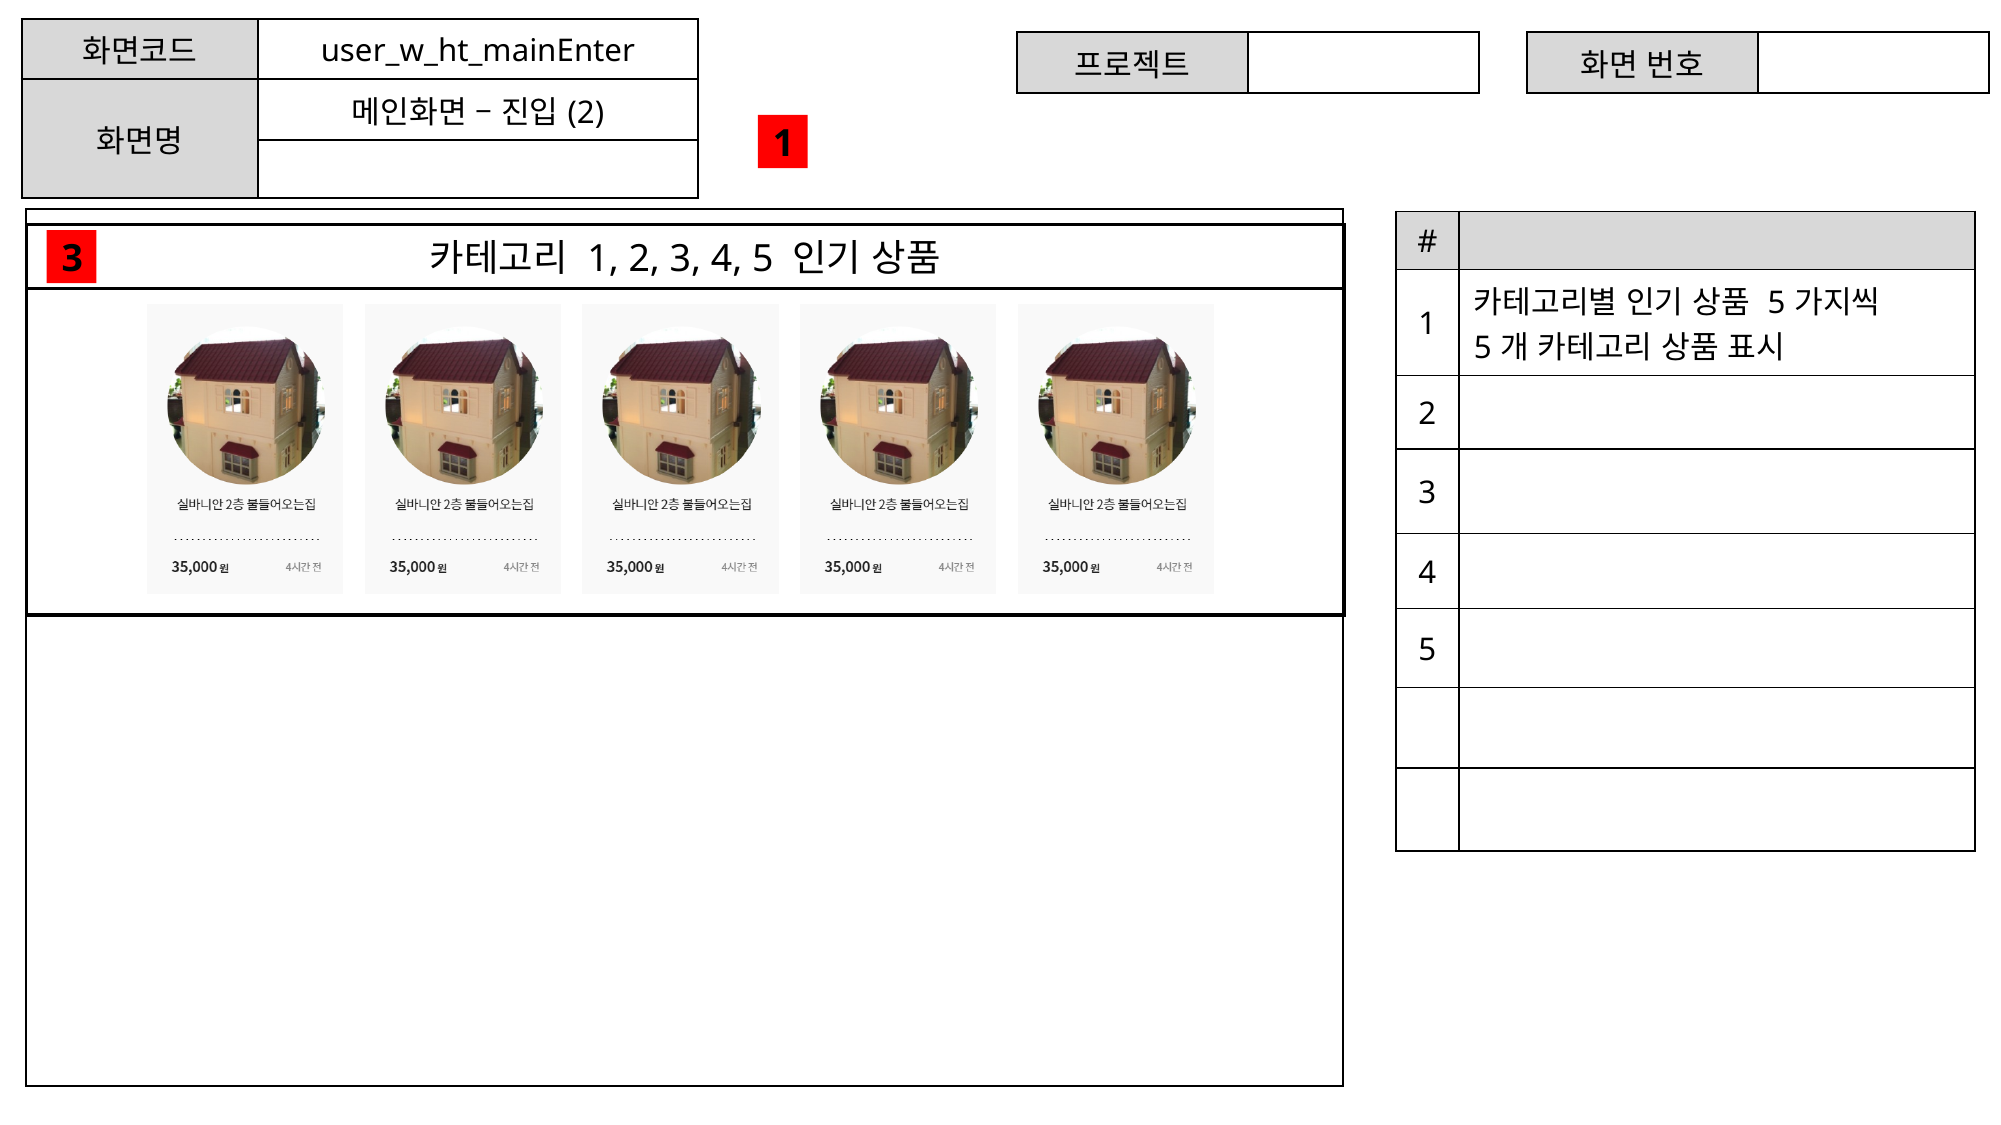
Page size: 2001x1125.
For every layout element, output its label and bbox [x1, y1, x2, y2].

table_header [1759, 33, 1988, 92]
table_cell [1460, 688, 1974, 767]
picture [147, 304, 343, 594]
table_header [1397, 212, 1458, 269]
table_cell [259, 141, 697, 197]
table_header [1460, 212, 1974, 269]
table_cell [1397, 688, 1458, 767]
text_box [25, 208, 1345, 1087]
text_box [757, 114, 808, 169]
table_header [259, 20, 697, 78]
table_cell [1460, 450, 1974, 533]
picture [365, 304, 561, 594]
table_cell [1397, 376, 1458, 448]
table_cell [1397, 534, 1458, 608]
table_cell [1397, 450, 1458, 533]
table_cell [1460, 769, 1974, 850]
table_cell [1397, 769, 1458, 850]
table_header [1528, 33, 1757, 92]
table_cell [1460, 534, 1974, 608]
table_cell [1460, 270, 1974, 375]
table_cell [1460, 609, 1974, 687]
table_header [1249, 33, 1478, 92]
table_cell [1397, 270, 1458, 375]
picture [582, 304, 779, 594]
table_cell [259, 80, 697, 139]
table_header [1018, 33, 1247, 92]
table_cell [1397, 609, 1458, 687]
table_cell [1460, 376, 1974, 448]
picture [800, 304, 996, 594]
table_header [23, 20, 257, 78]
table_cell [23, 80, 257, 197]
picture [1018, 304, 1214, 594]
